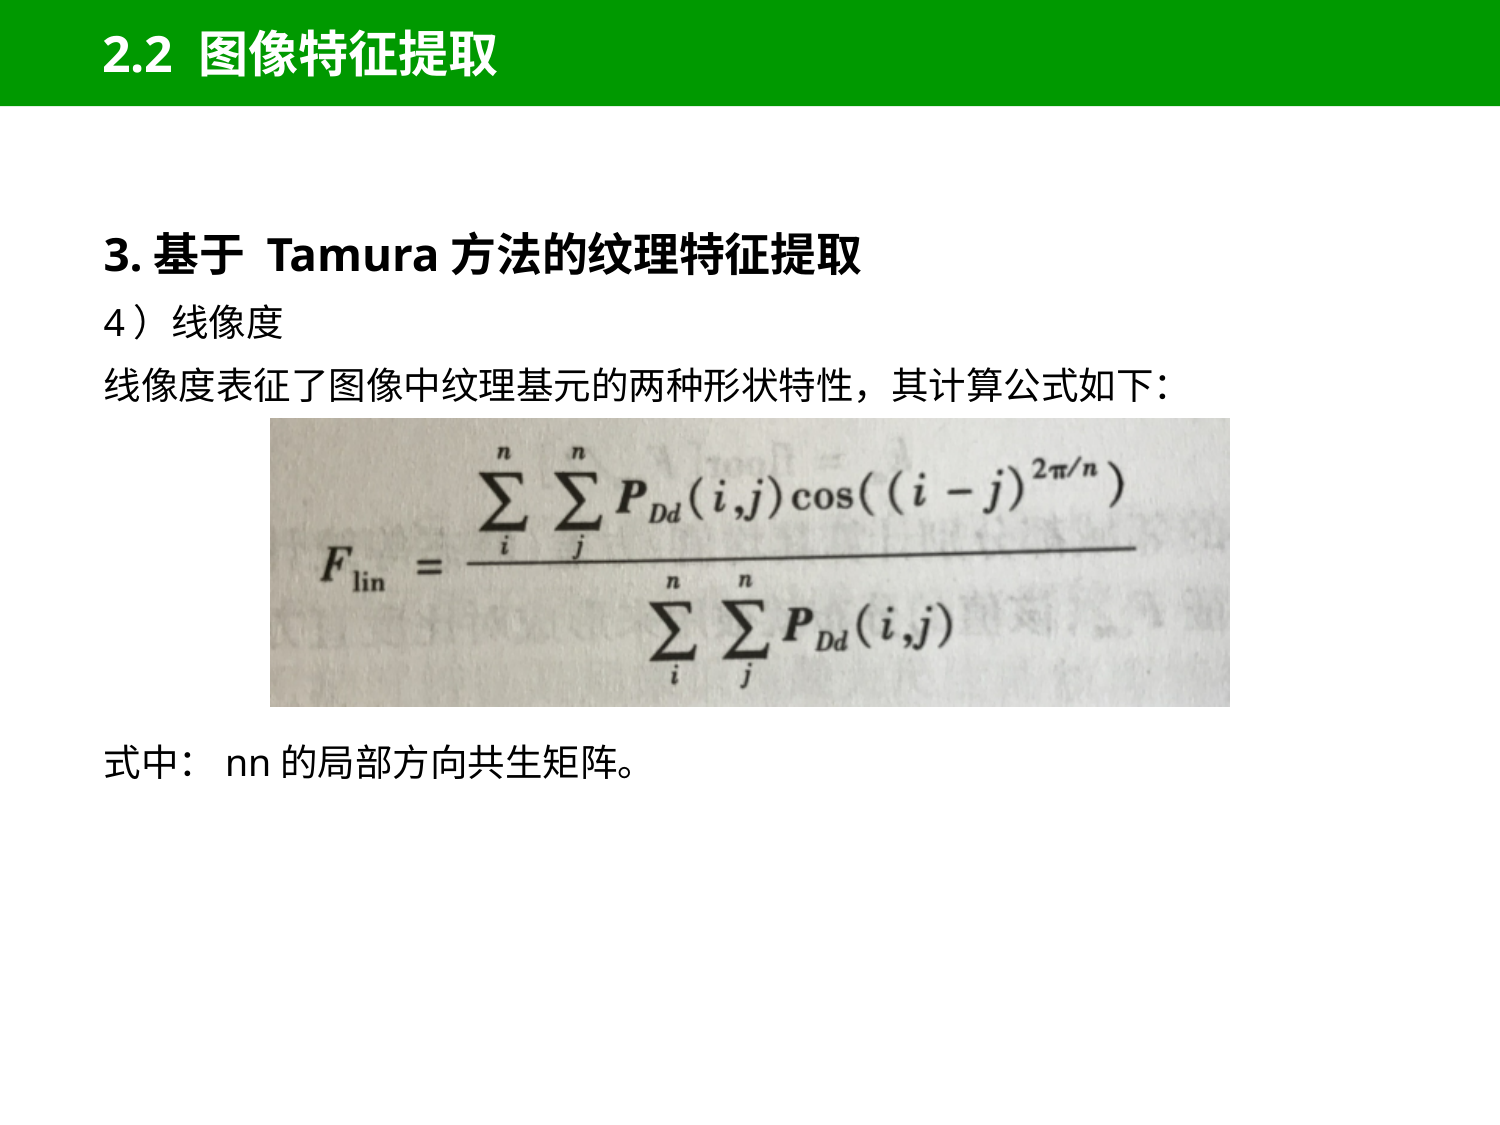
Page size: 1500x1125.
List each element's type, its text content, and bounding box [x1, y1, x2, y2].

picture [270, 418, 1230, 707]
title 2.2 图像特征提取 [86, 0, 1007, 106]
